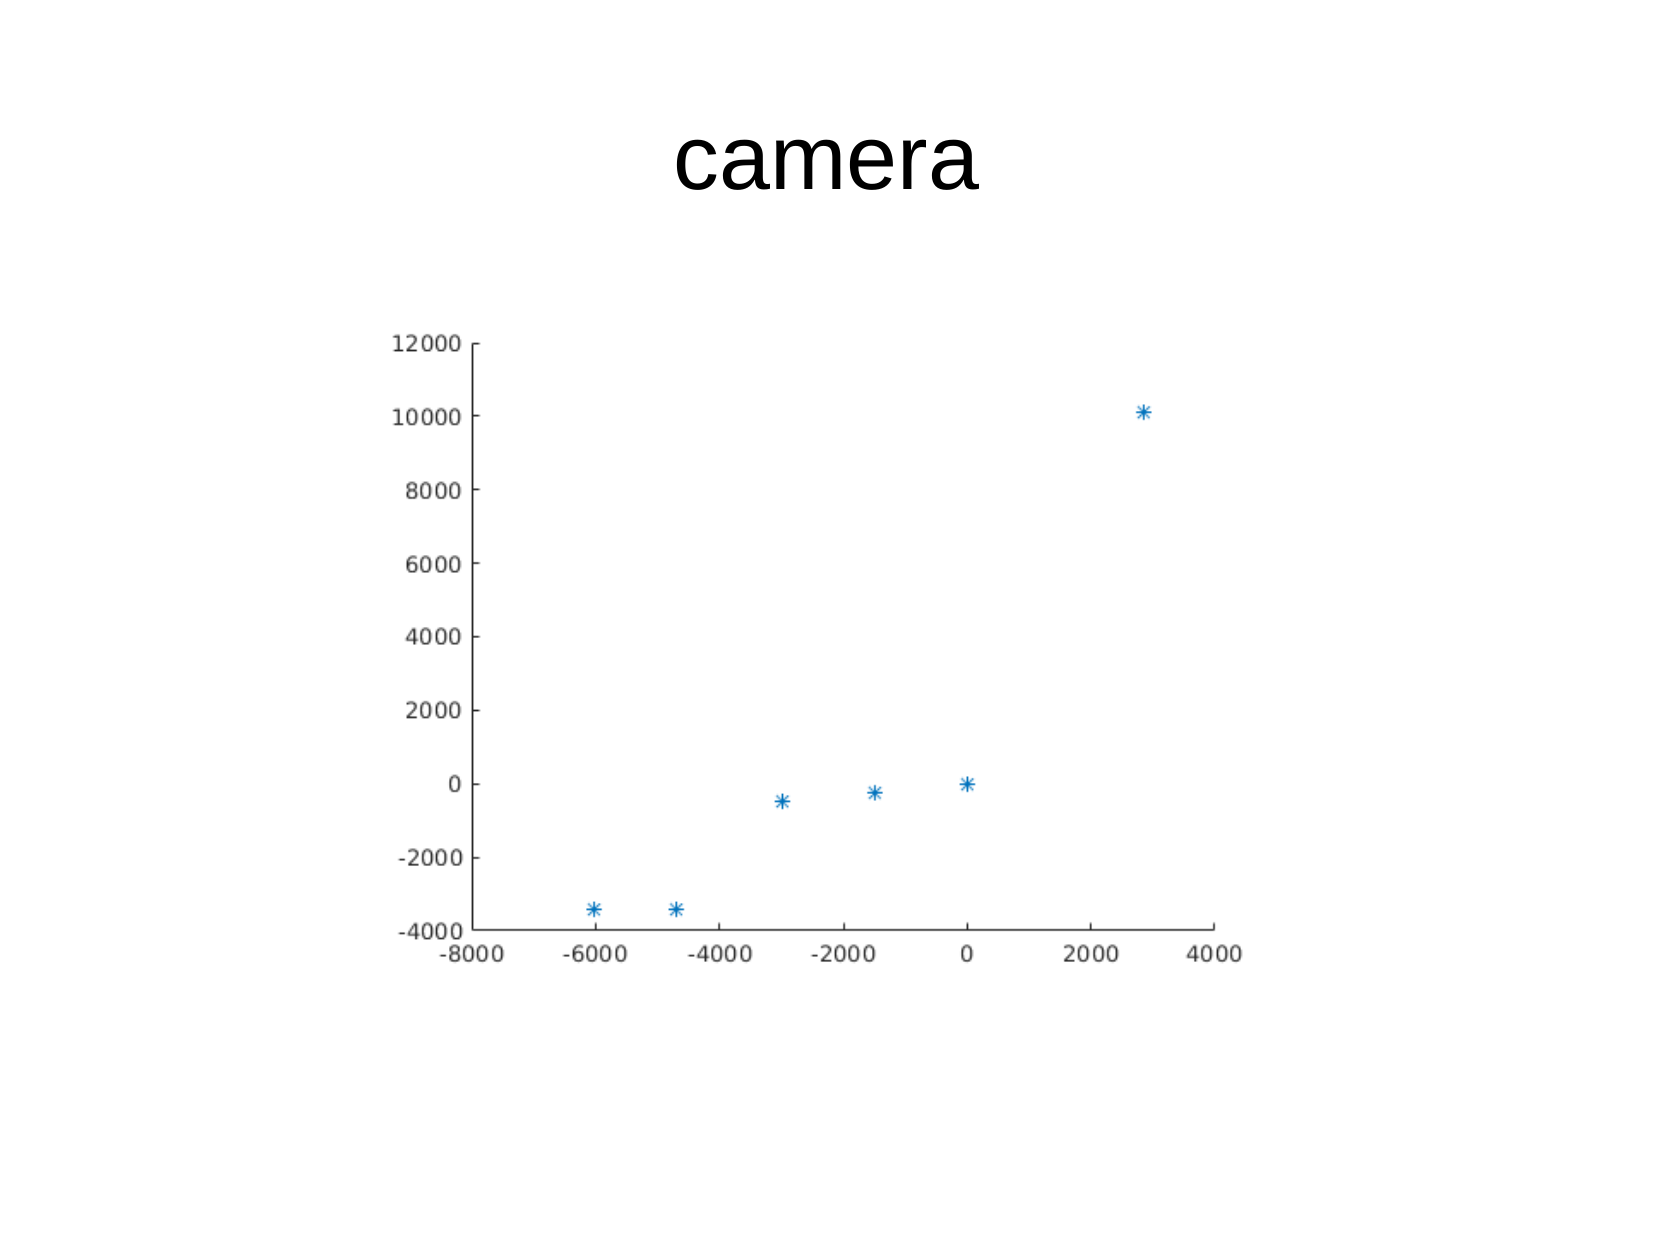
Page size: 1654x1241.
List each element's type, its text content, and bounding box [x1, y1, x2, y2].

text_box camera [82, 49, 1571, 257]
picture [346, 289, 1307, 1010]
